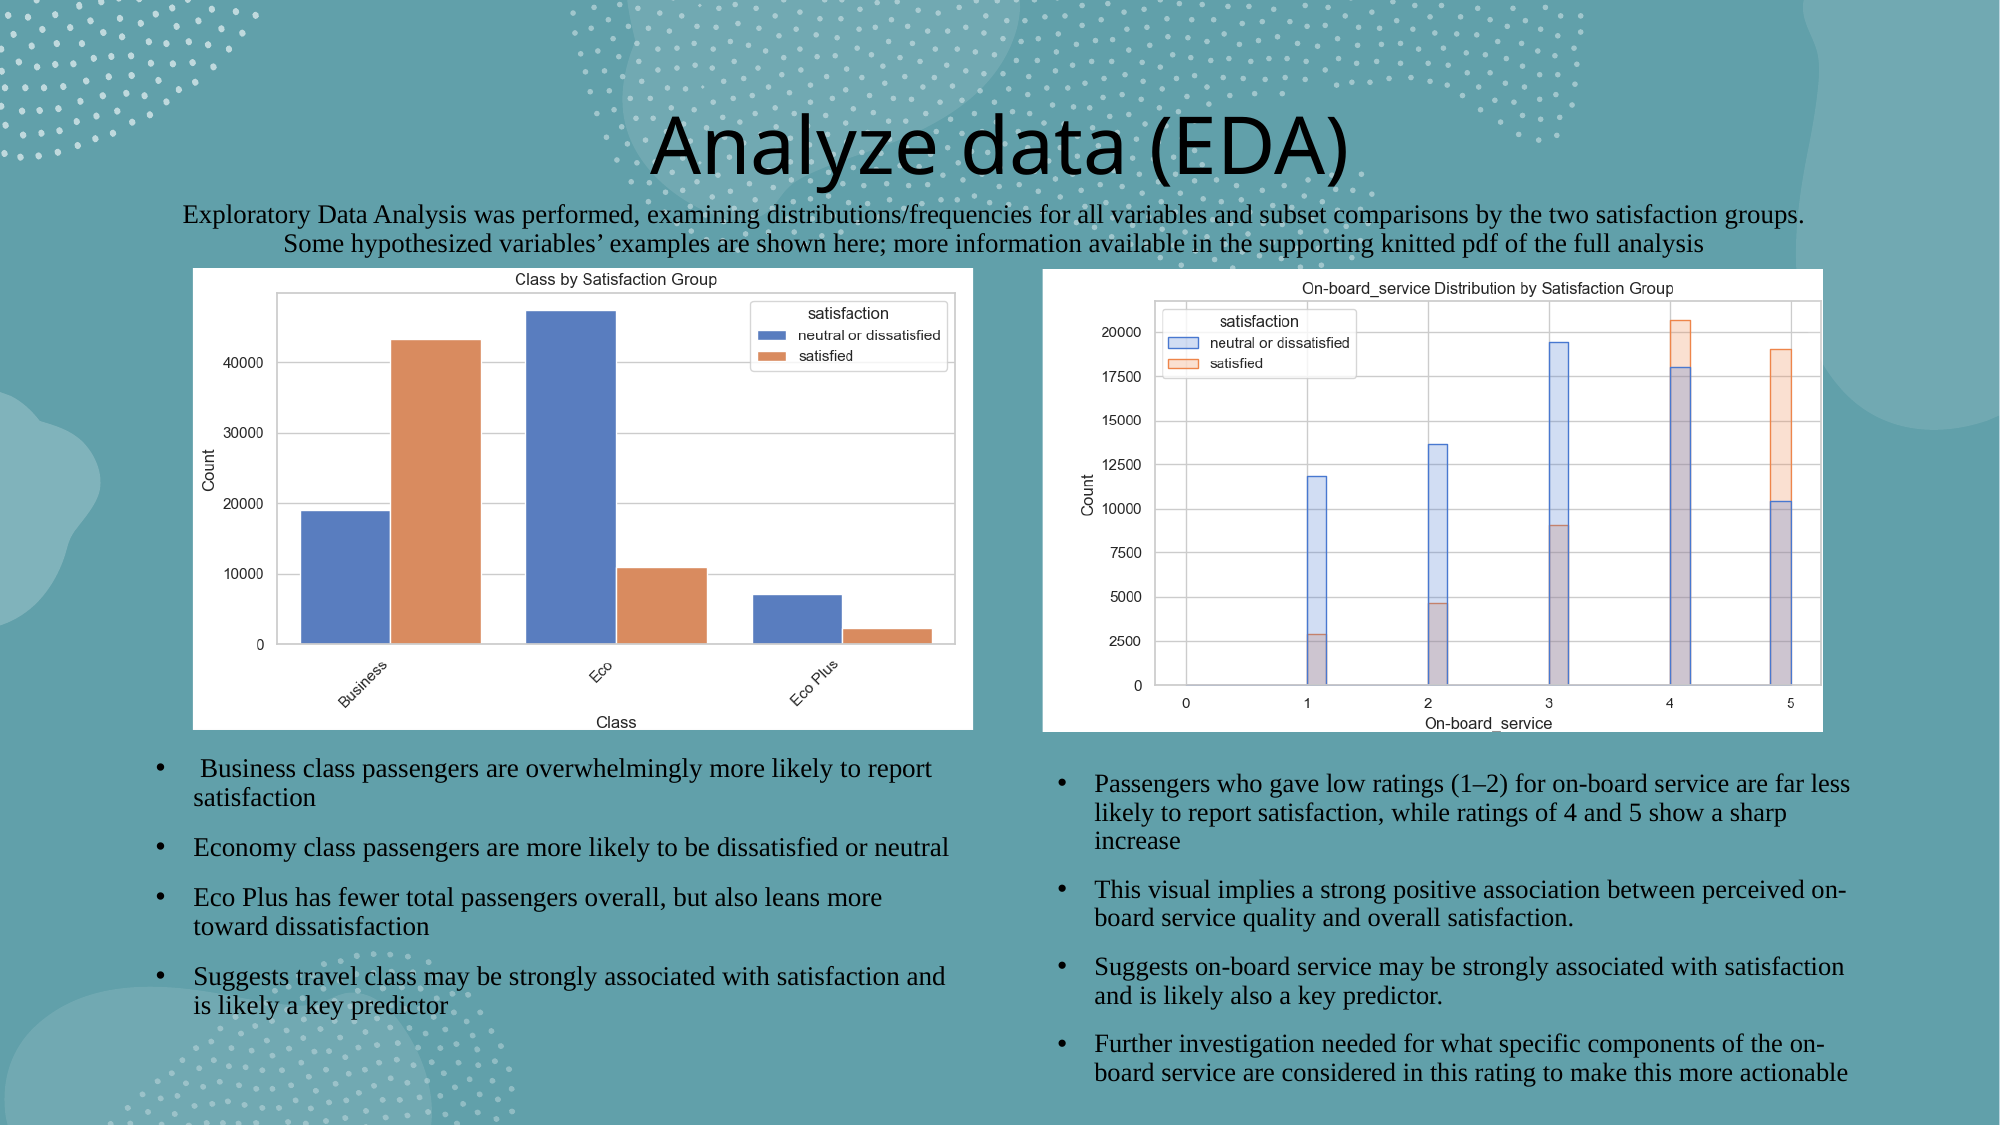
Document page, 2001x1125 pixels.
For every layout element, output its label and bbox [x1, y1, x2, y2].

text_box [0, 0, 2000, 1125]
